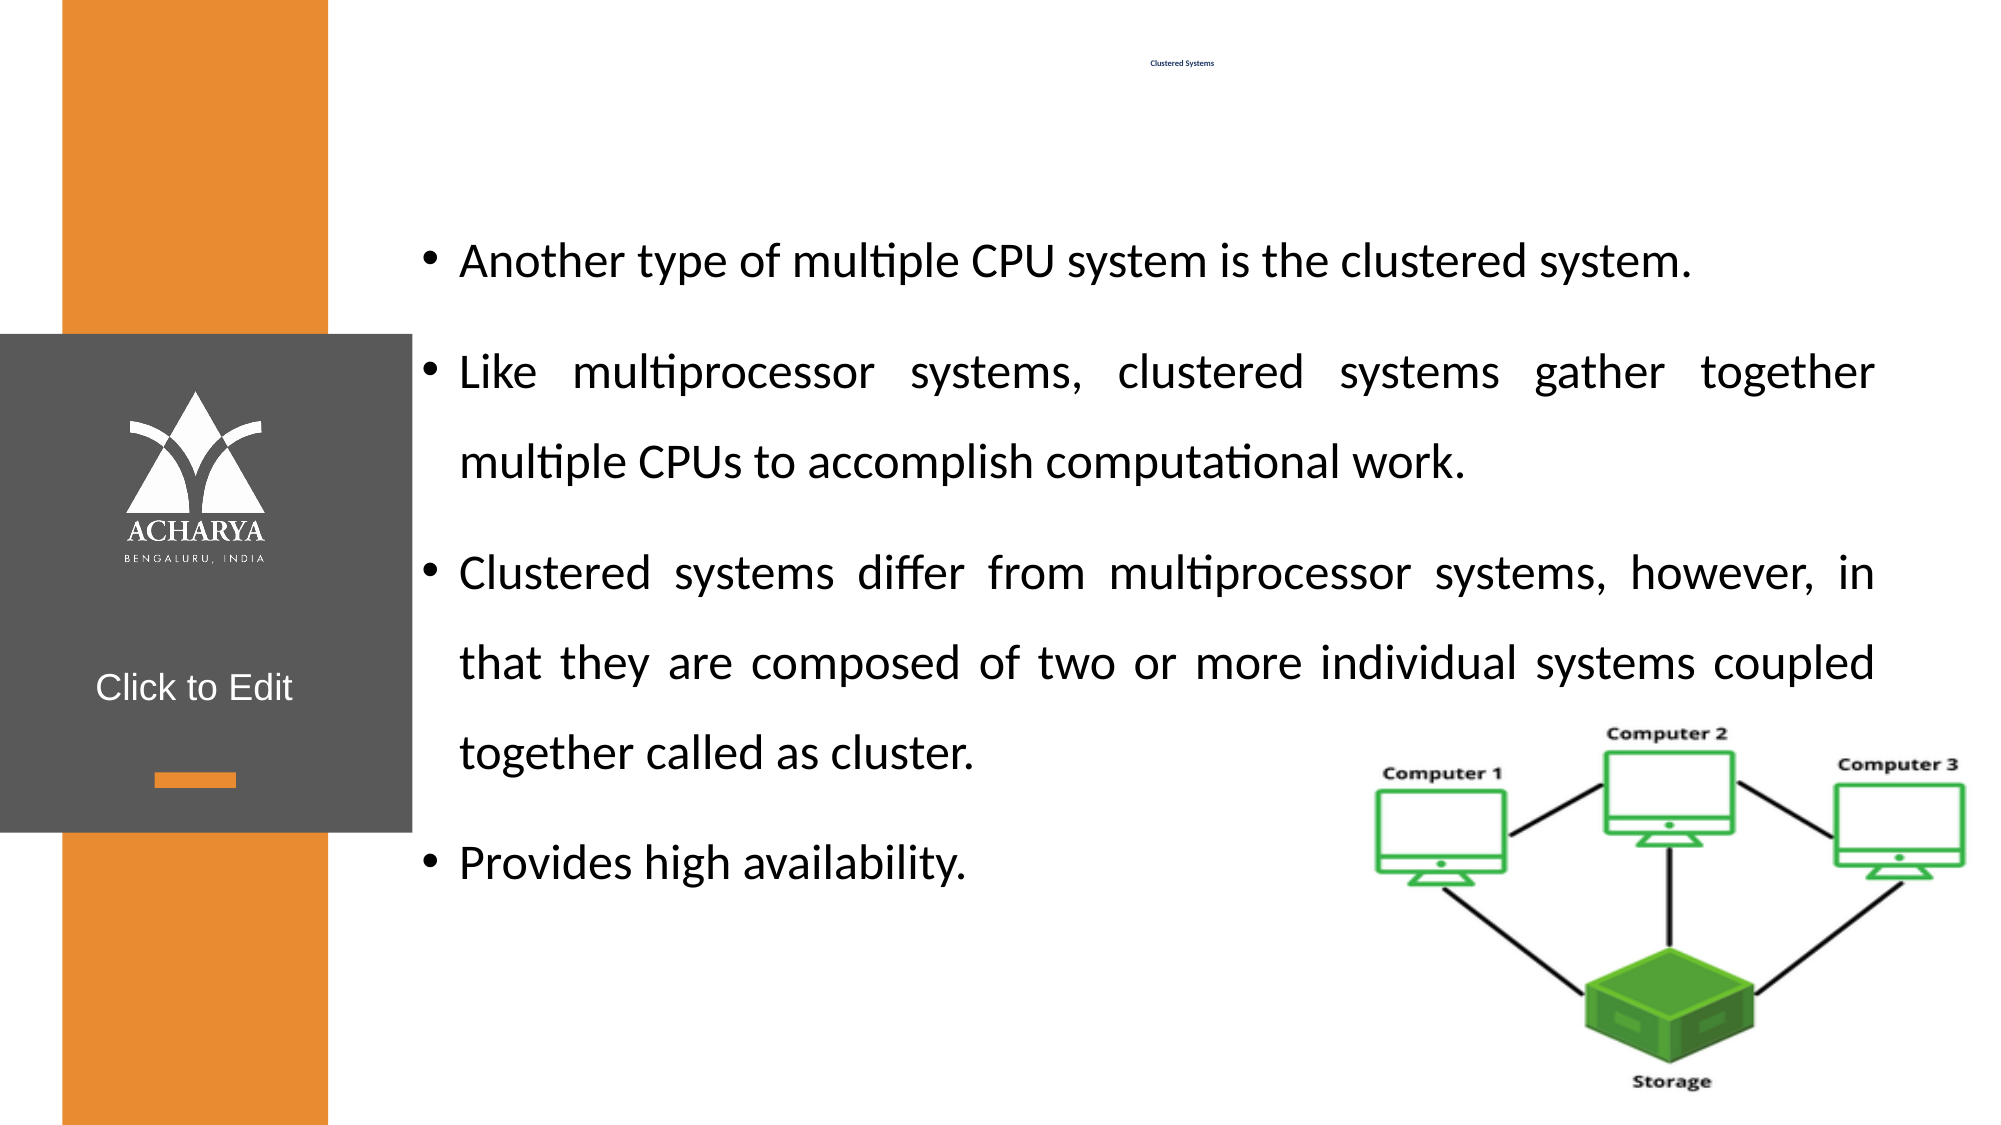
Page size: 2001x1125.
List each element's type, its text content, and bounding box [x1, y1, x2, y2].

title Clustered Systems [473, 21, 1892, 112]
picture [1341, 690, 2000, 1125]
picture [125, 391, 265, 564]
list Another type of multiple CPU system is the clustered system. Like multiprocessor systems, clustered systems gather together multiple CPUs to accomplish computational work. Clustered systems differ from multiprocessor systems, however, in that they are composed of two or more individual systems coupled together called as cluster. Provides high availability. [406, 189, 1892, 1104]
